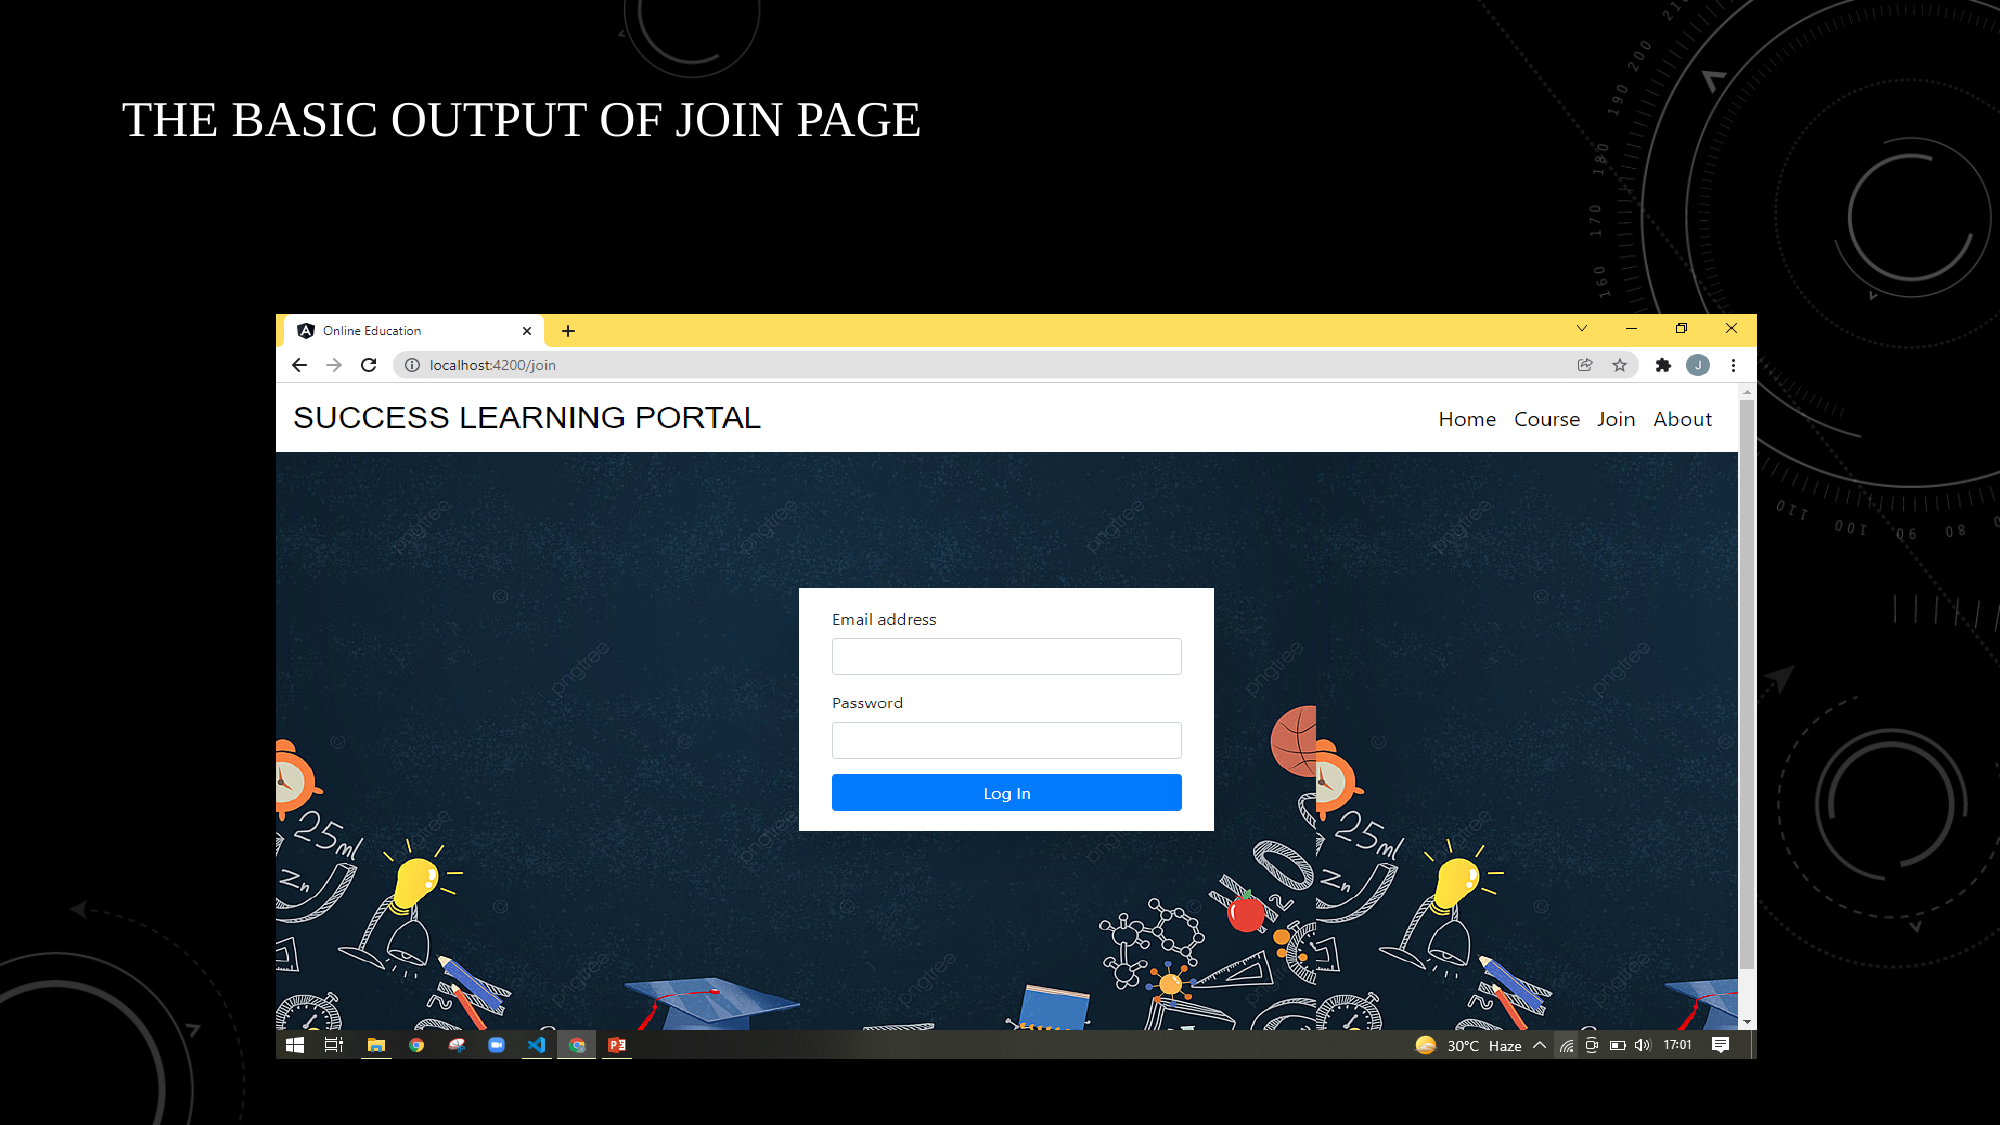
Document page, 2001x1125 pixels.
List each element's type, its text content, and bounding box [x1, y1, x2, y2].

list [275, 314, 1757, 1059]
title The Basic output of join page [106, 47, 1732, 185]
picture [0, 0, 2000, 1125]
